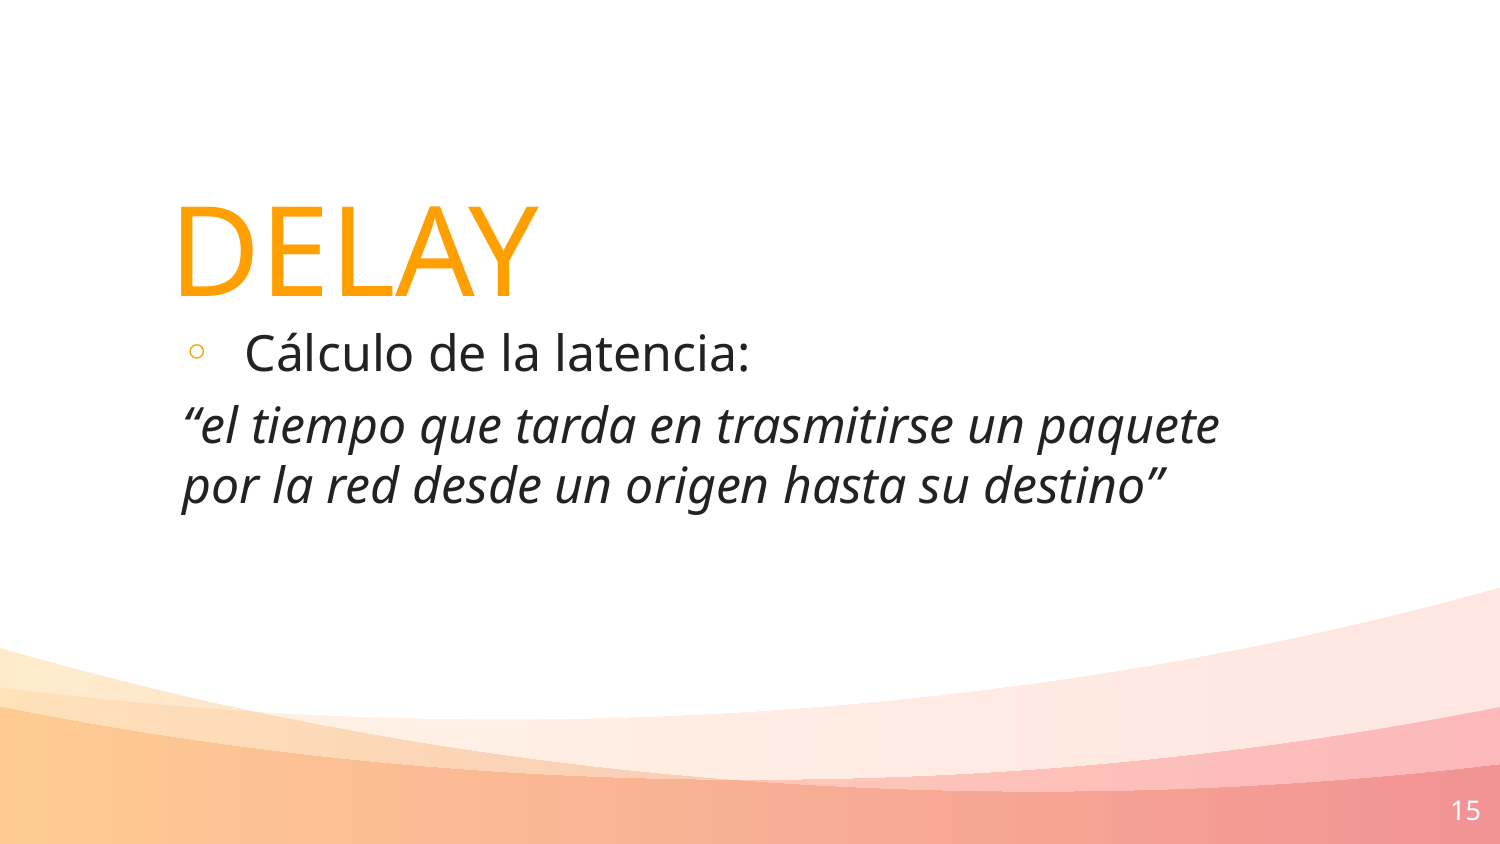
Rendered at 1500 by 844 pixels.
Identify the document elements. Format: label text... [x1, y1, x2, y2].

title DELAY [169, 131, 1252, 321]
subtitle Cálculo de la latencia: “el tiempo que tarda en trasmitirse un paquete por la red desde un origen hasta su destino” [169, 321, 1252, 631]
slide_number 15 [1391, 779, 1482, 844]
